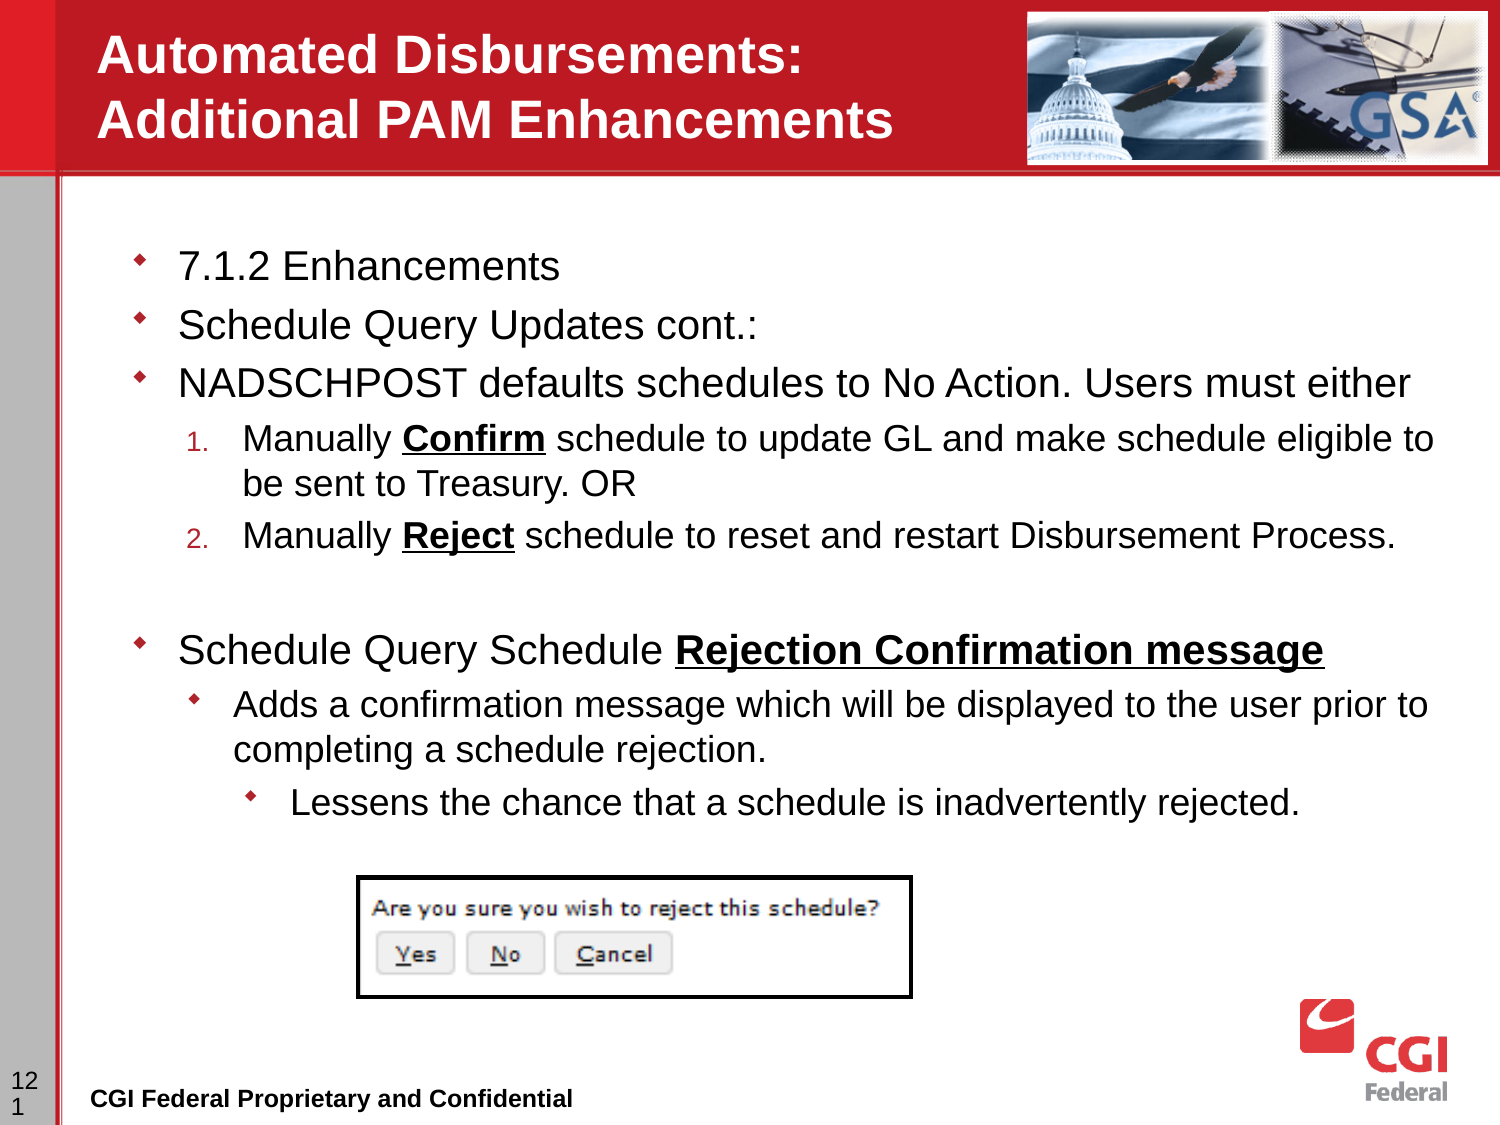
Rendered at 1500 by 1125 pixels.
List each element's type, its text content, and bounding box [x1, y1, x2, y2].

list 7.1.2 Enhancements Schedule Query Updates cont.: NADSCHPOST defaults schedules to No Action. Users must either Manually Confirm schedule to update GL and make schedule eligible to be sent to Treasury. OR Manually Reject schedule to reset and restart Disbursement Process. Schedule Query Schedule Rejection Confirmation message Adds a confirmation message which will be displayed to the user prior to completing a schedule rejection. Lessens the chance that a schedule is inadvertently rejected. [107, 231, 1458, 975]
picture [1300, 999, 1447, 1101]
picture [0, 0, 1500, 1125]
footer CGI Federal Proprietary and Confidential [74, 1074, 1226, 1125]
slide_number 121 [0, 1024, 59, 1103]
picture [359, 879, 909, 995]
title Automated Disbursements: Additional PAM Enhancements [81, 25, 1484, 158]
